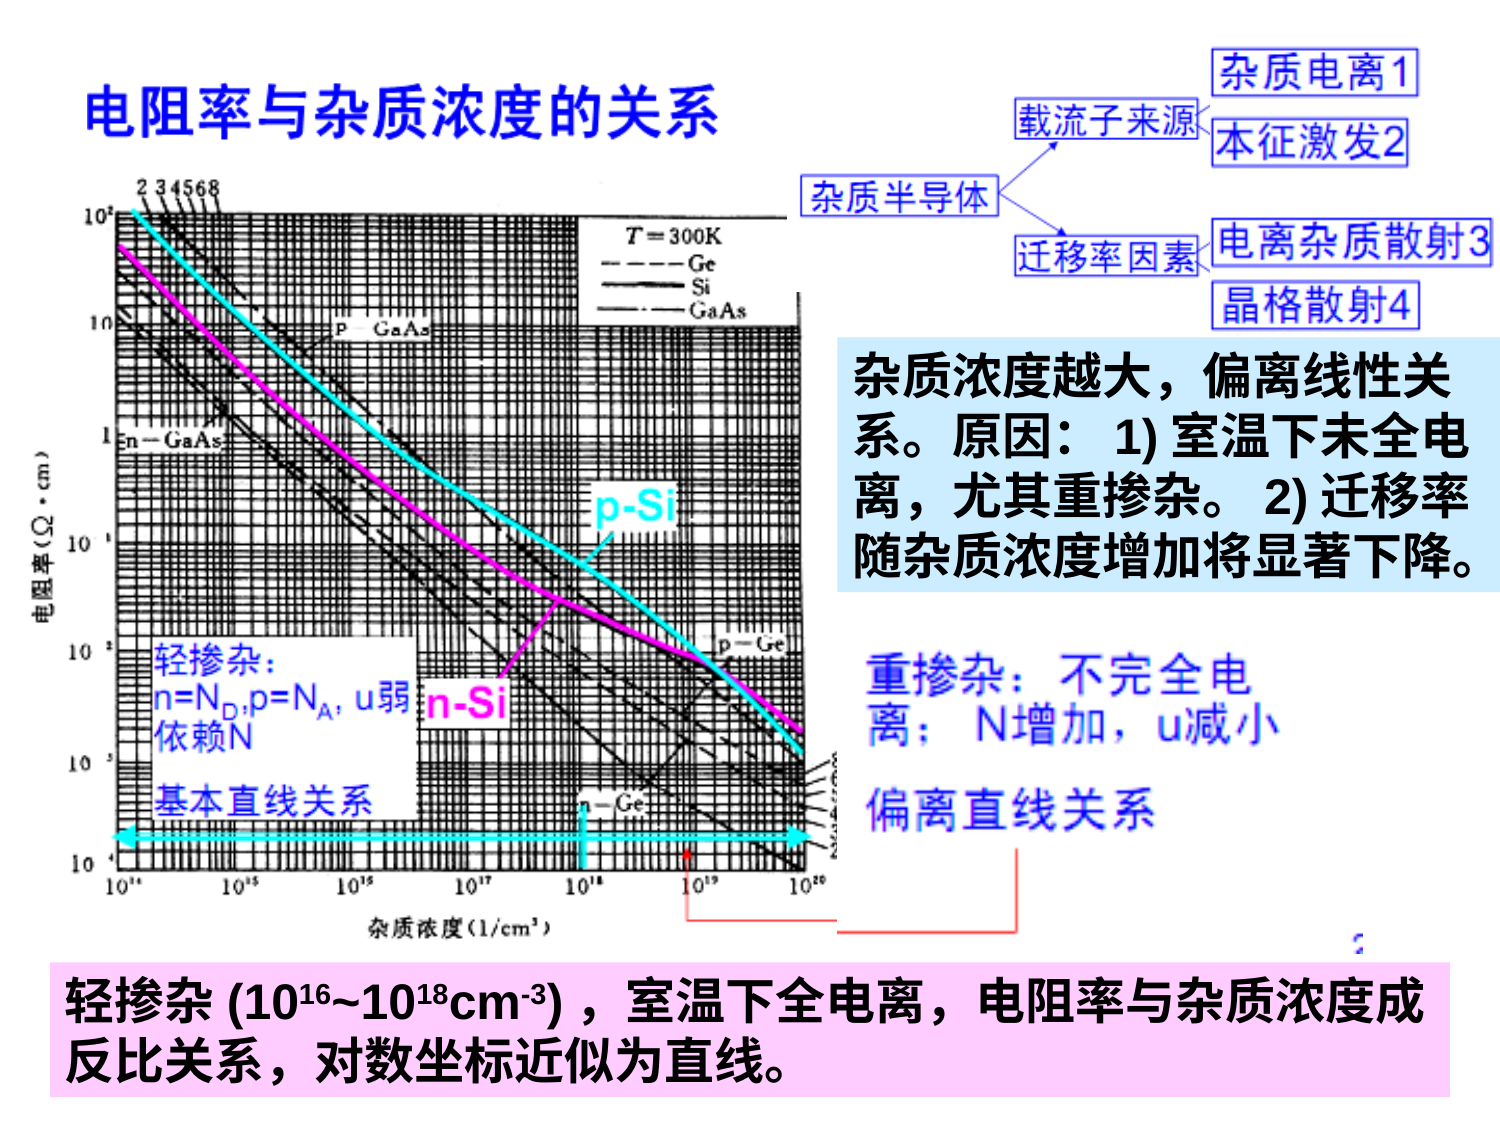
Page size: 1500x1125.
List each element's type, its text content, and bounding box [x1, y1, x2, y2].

picture [87, 74, 741, 143]
picture [24, 37, 1500, 954]
text_box 杂质浓度越大，偏离线性关系。原因：1)室温下未全电离，尤其重掺杂。2)迁移率随杂质浓度增加将显著下降。 [839, 337, 1500, 593]
text_box 轻掺杂(1016~1018cm-3)，室温下全电离，电阻率与杂质浓度成反比关系，对数坐标近似为直线。 [50, 962, 1450, 1098]
